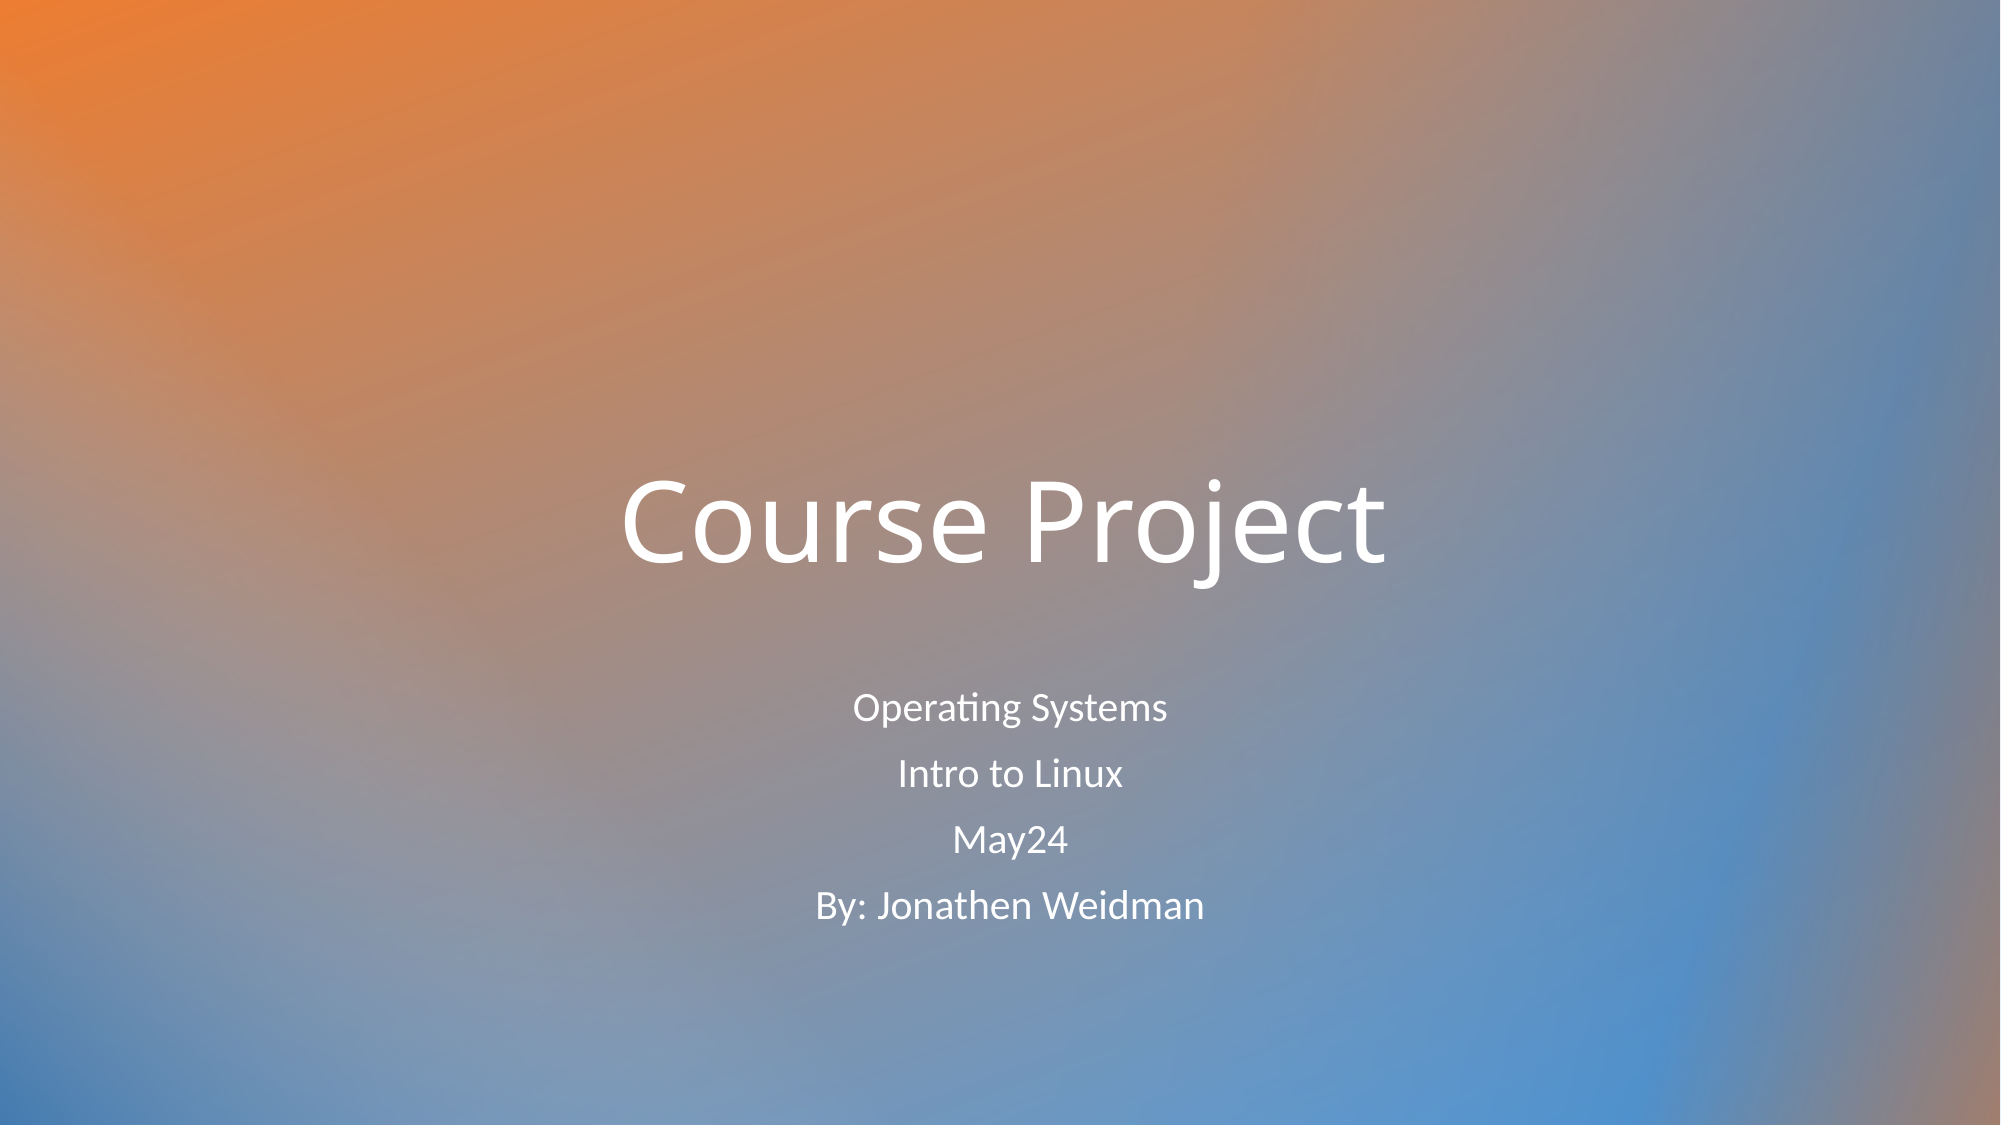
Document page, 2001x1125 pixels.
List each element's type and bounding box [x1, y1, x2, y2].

text_box [0, 0, 2000, 1125]
